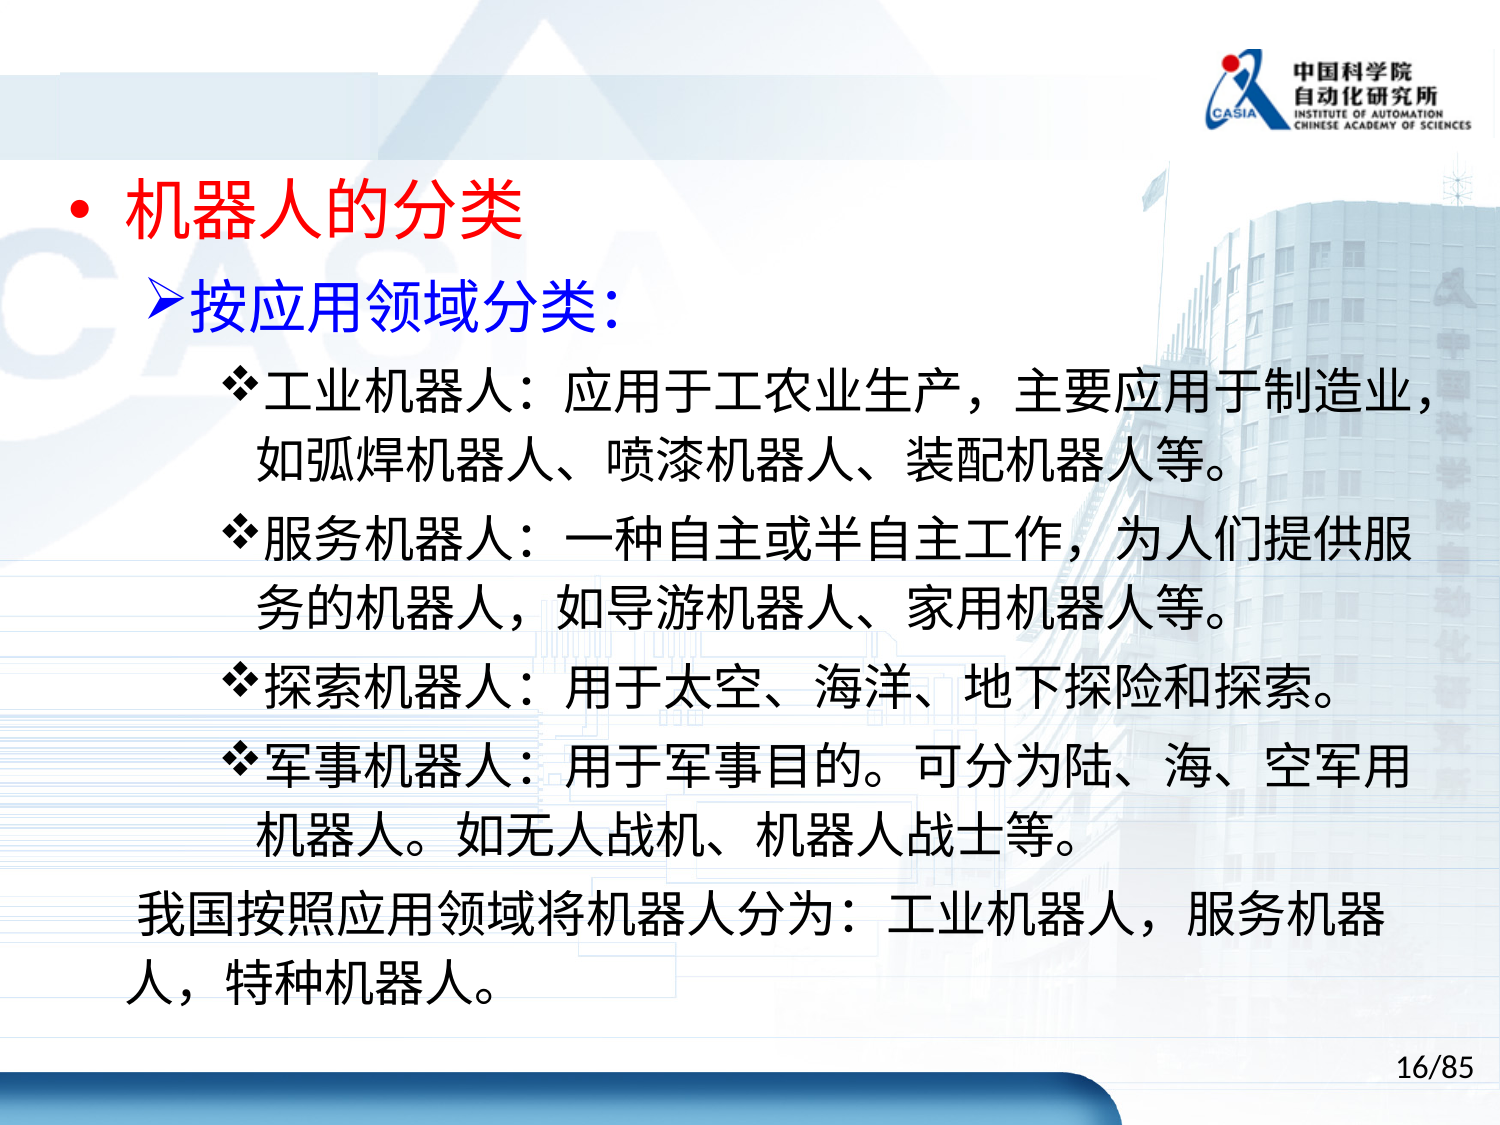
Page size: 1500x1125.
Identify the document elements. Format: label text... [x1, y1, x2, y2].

picture [0, 0, 1500, 1125]
slide_number 16/85 [1139, 1034, 1491, 1095]
list 机器人的分类 按应用领域分类： 工业机器人：应用于工农业生产，主要应用于制造业，如弧焊机器人、喷漆机器人、装配机器人等。 服务机器人：一种自主或半自主工作，为人们提供服务的机器人，如导游机器人、家用机器人等。 探索机器人：用于太空、海洋、地下探险和探索。 军事机器人：用于军事目的。可分为陆、海、空军用机器人。如无人战机、机器人战士等。 我国按照应用领域将机器人分为：工业机器人，服务机器人，特种机器人。 [53, 148, 1436, 1050]
